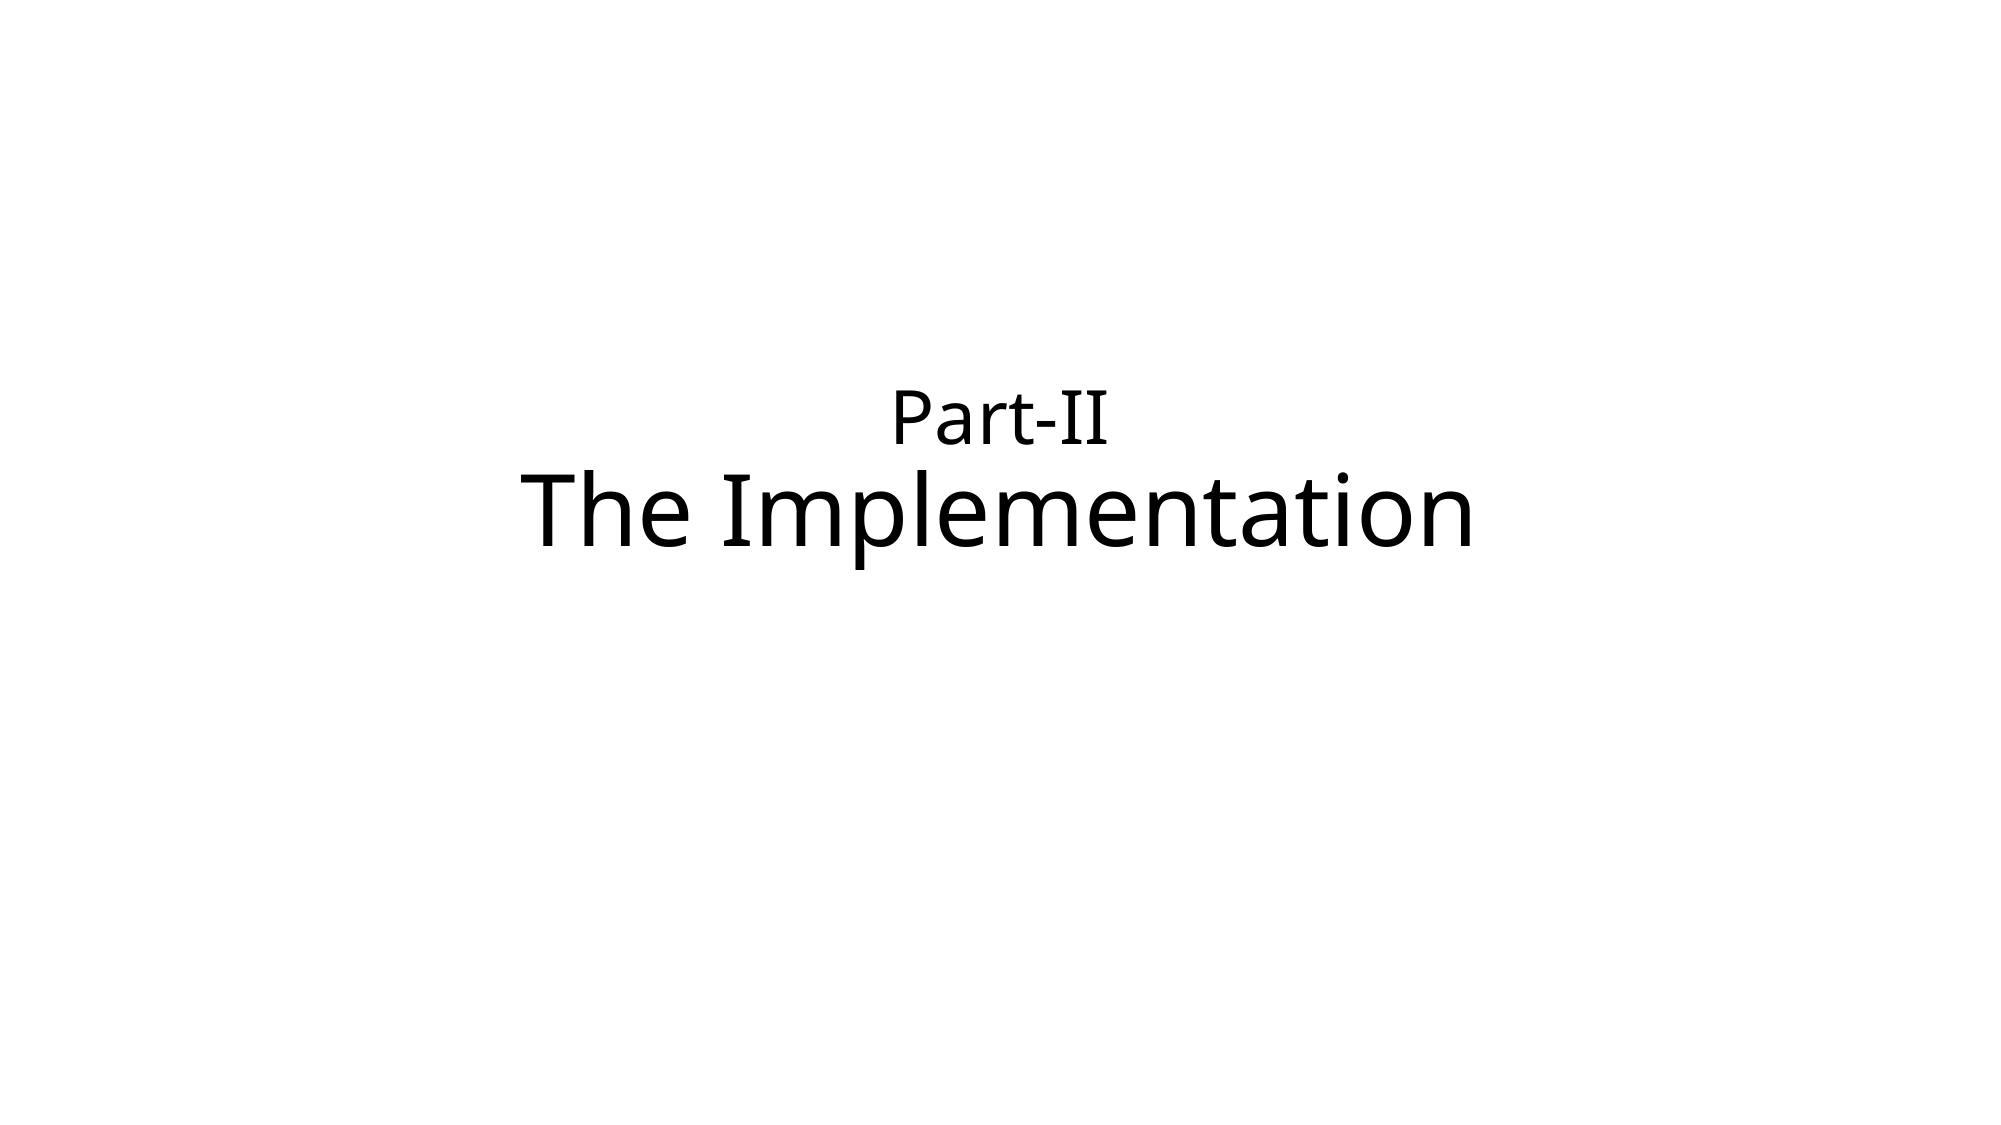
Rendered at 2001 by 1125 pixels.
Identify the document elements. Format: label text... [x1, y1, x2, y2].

title Part-II The Implementation [249, 184, 1750, 576]
